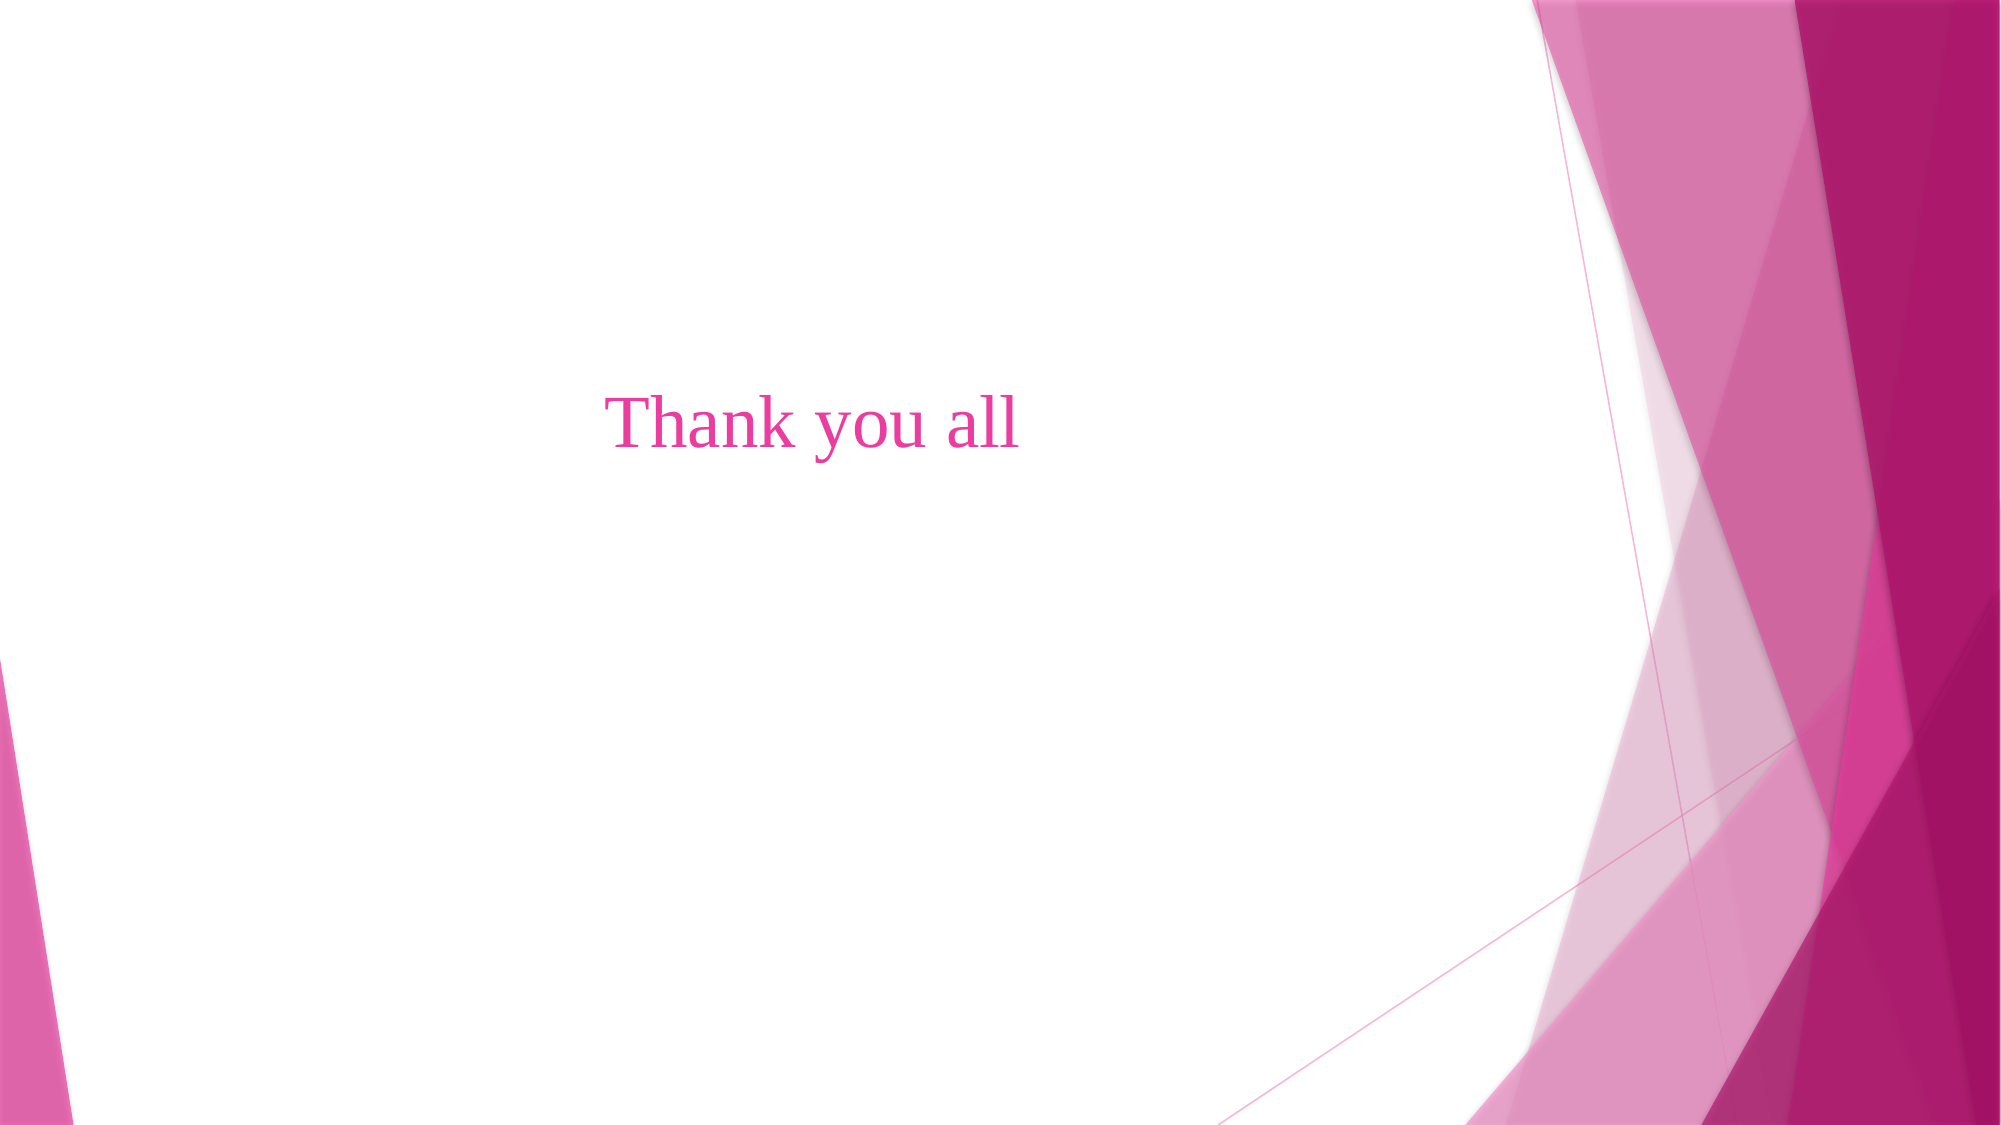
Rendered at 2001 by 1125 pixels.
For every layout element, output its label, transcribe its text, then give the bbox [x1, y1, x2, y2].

title Thank you all [589, 364, 2000, 582]
